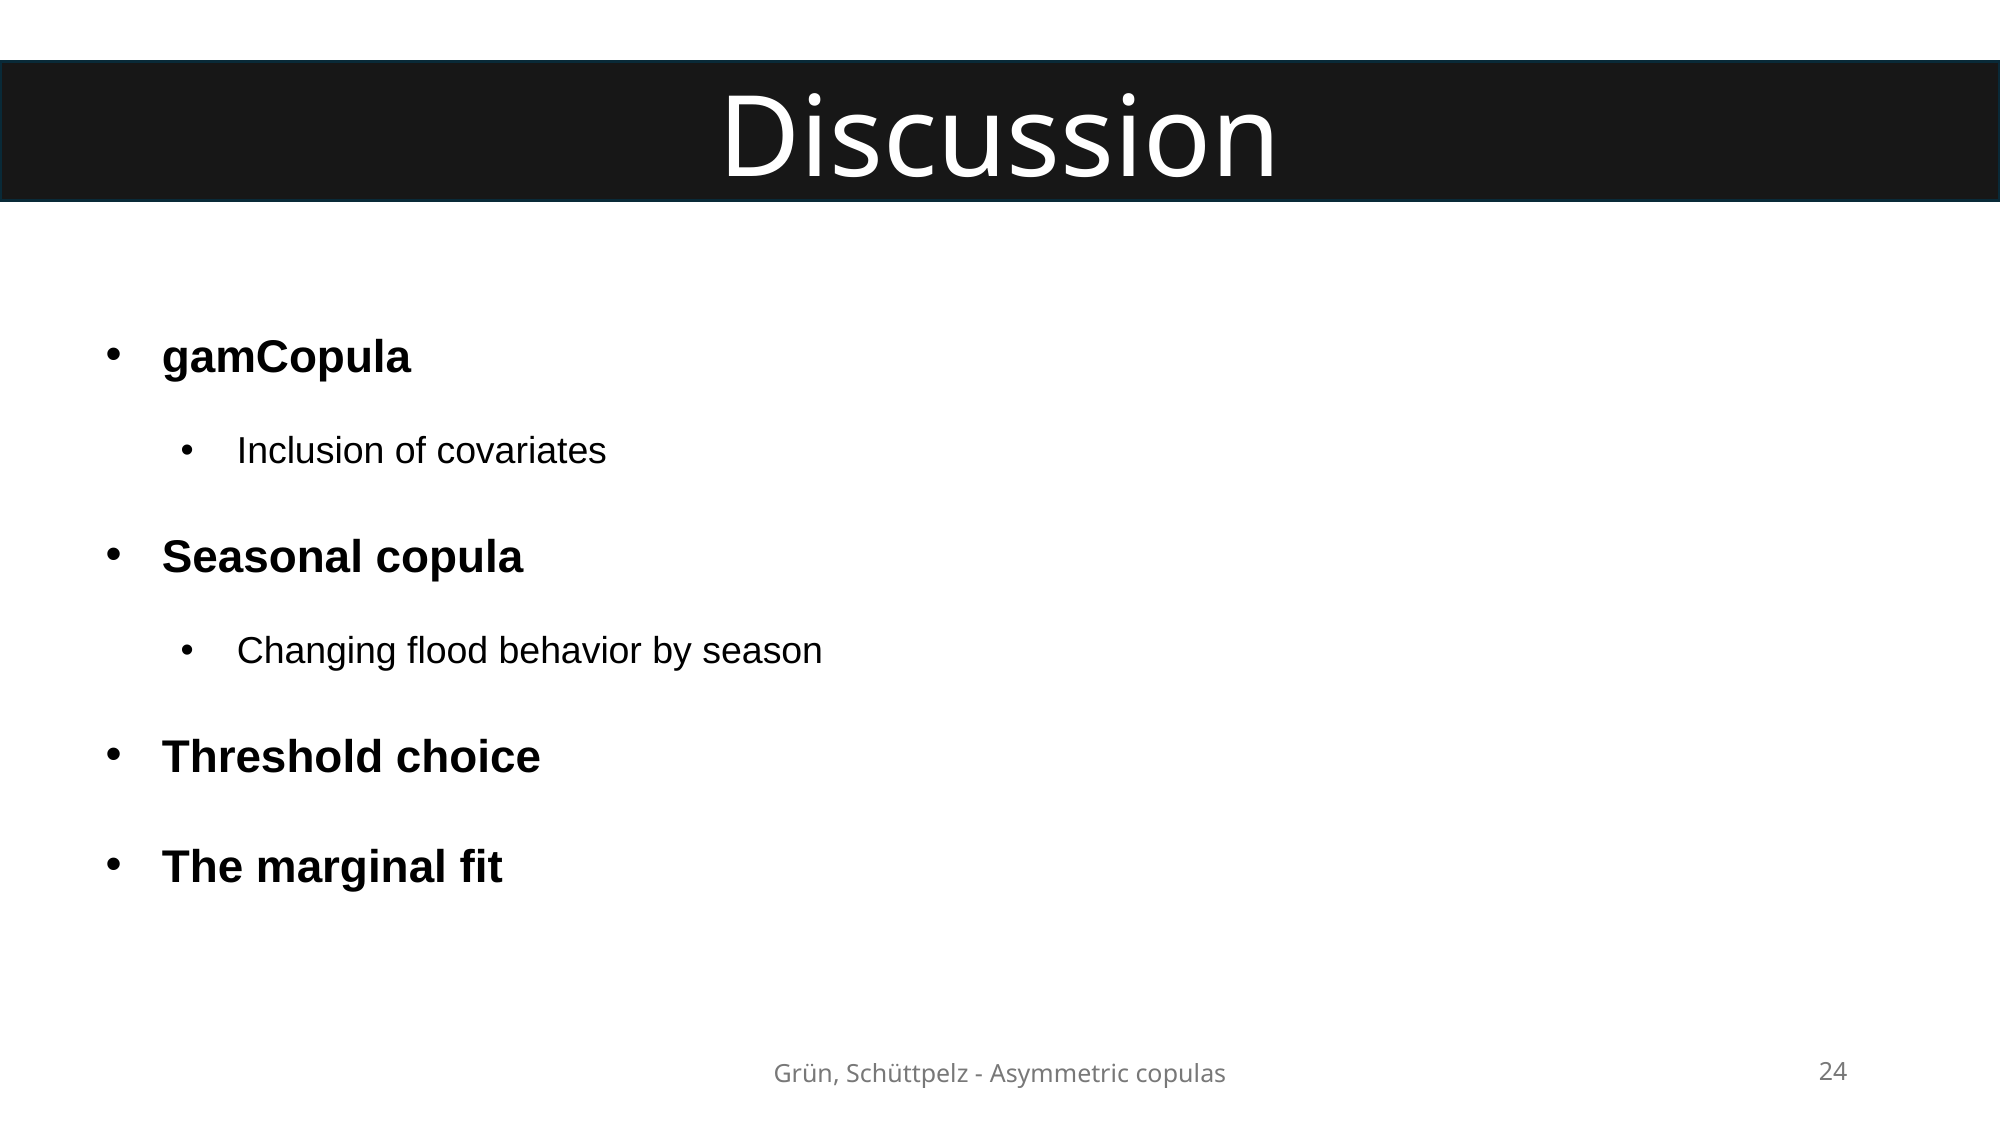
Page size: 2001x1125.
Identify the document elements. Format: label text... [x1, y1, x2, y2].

text_box Discussion [0, 60, 2000, 202]
footer Grün, Schüttpelz - Asymmetric copulas [662, 1042, 1338, 1103]
text_box gamCopula Inclusion of covariates Seasonal copula Changing flood behavior by season Threshold choice The marginal fit [90, 264, 1910, 899]
slide_number 24 [1412, 1042, 1863, 1103]
